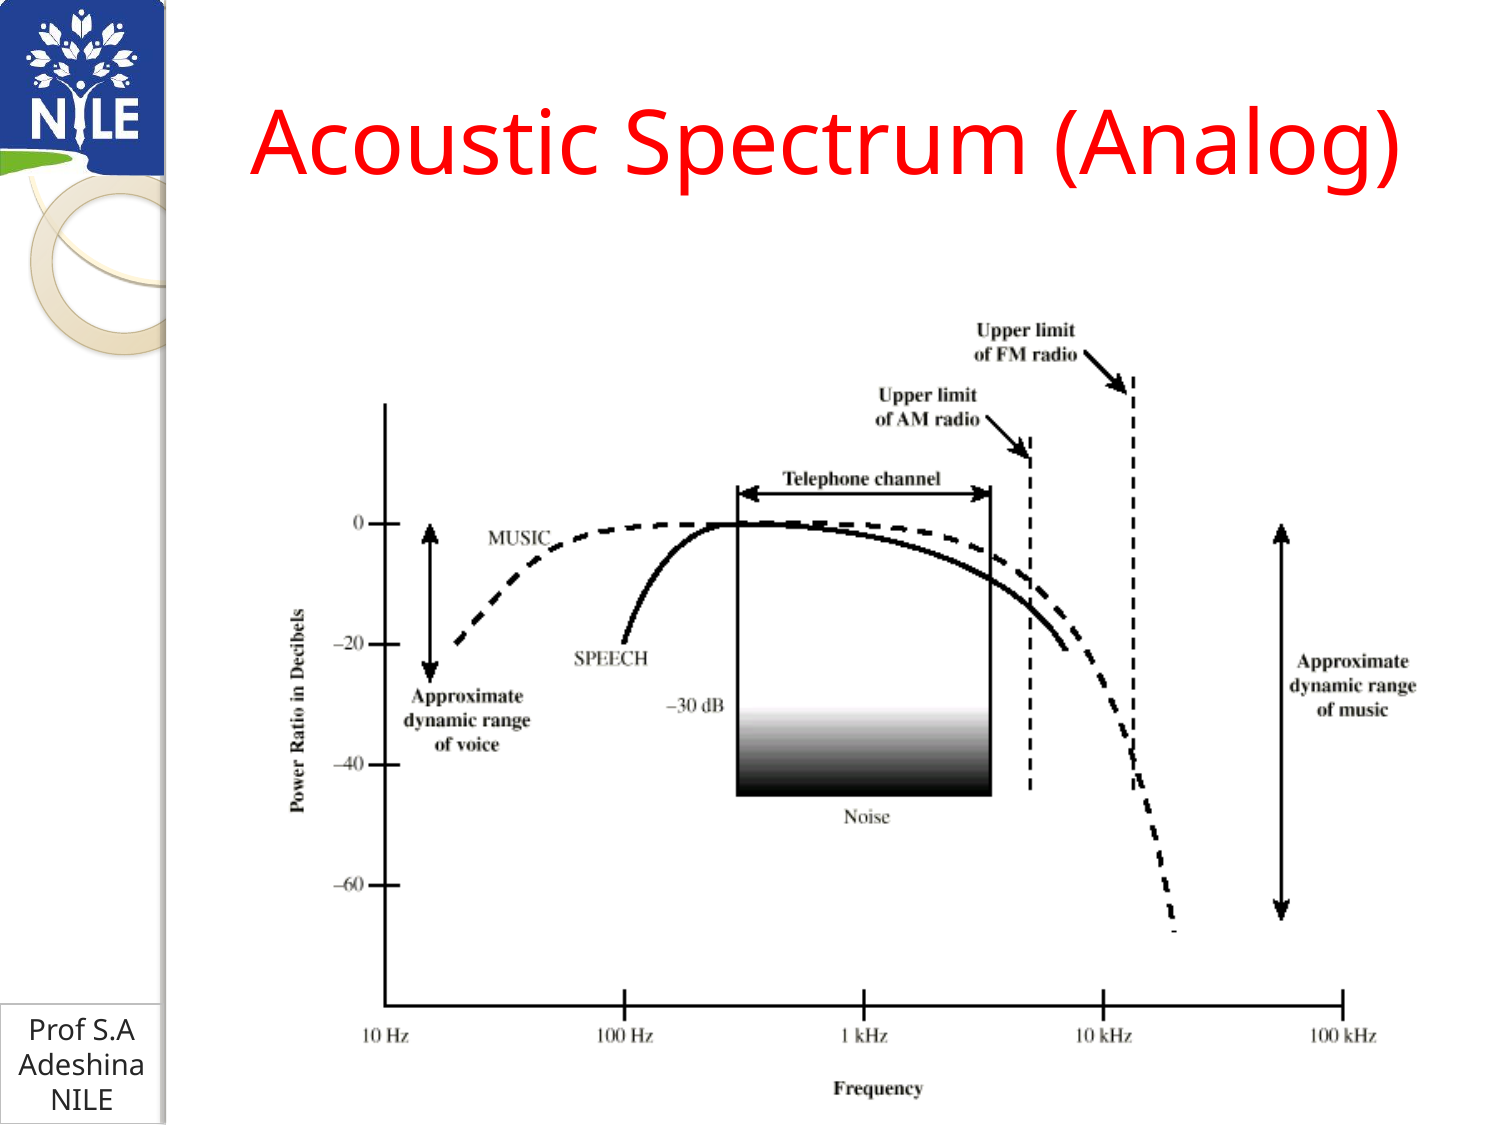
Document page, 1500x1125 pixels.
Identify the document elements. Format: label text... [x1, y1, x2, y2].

text_box Prof S.A Adeshina NILE [0, 1003, 164, 1124]
picture [0, 0, 164, 176]
title Acoustic Spectrum (Analog) [235, 45, 1466, 233]
picture [283, 315, 1439, 1103]
